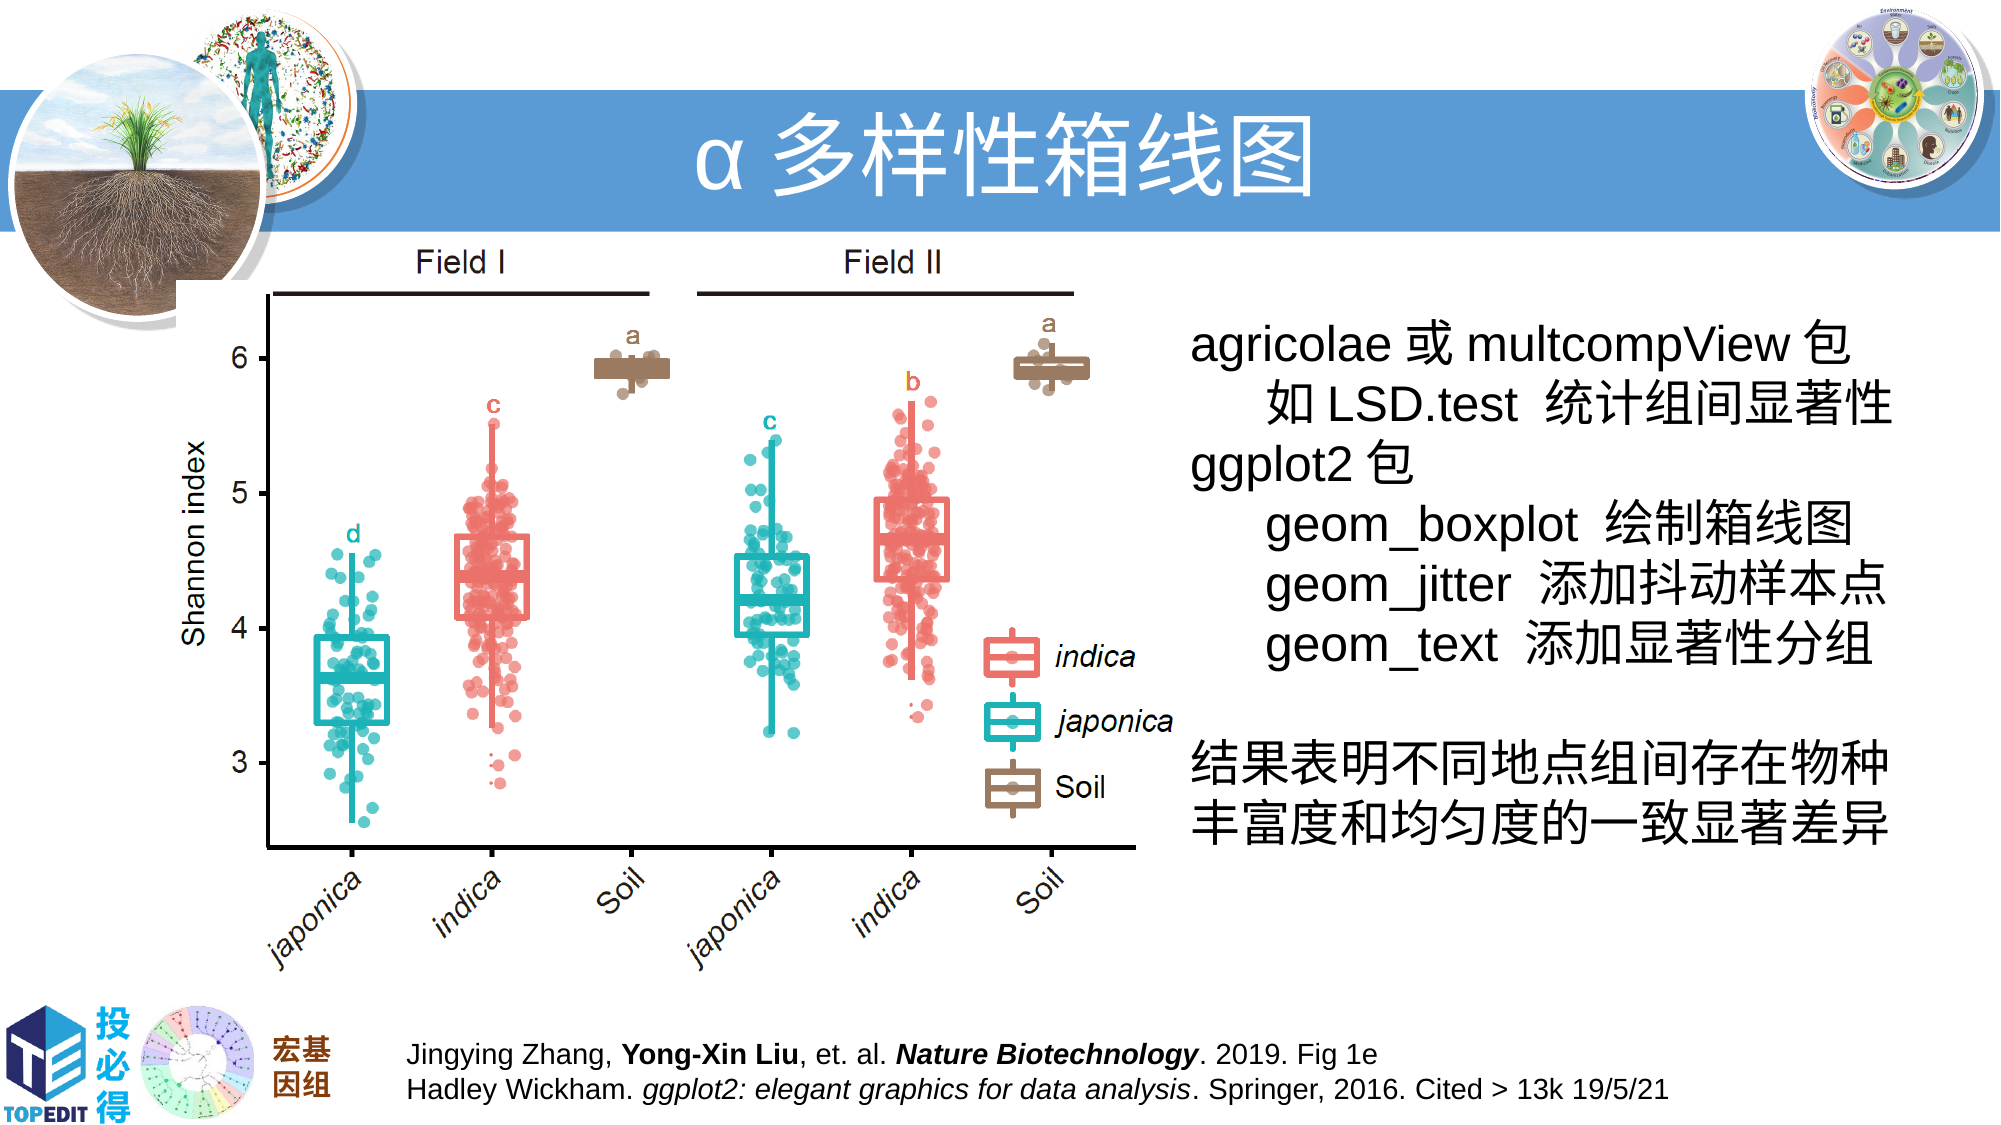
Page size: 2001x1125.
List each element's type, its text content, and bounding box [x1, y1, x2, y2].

picture [15, 55, 244, 315]
text_box agricolae或multcompView包 如LSD.test 统计组间显著性 ggplot2包 geom_boxplot 绘制箱线图 geom_jitter 添加抖动样本点 geom_text 添加显著性分组 结果表明不同地点组间存在物种丰富度和均匀度的一致显著差异 [1177, 304, 1937, 859]
title α多样性箱线图 [143, 72, 1869, 248]
picture [180, 8, 344, 72]
picture [270, 244, 1083, 303]
text_box Jingying Zhang, Yong-Xin Liu, et. al. Nature Biotechnology. 2019. Fig 1e Hadley Wickham. ggplot2: elegant graphics for data analysis. Springer, 2016. Cited > 13k 19/5/21 [391, 1027, 1773, 1113]
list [176, 280, 1177, 995]
picture [1813, 7, 1977, 183]
picture [0, 990, 254, 1125]
